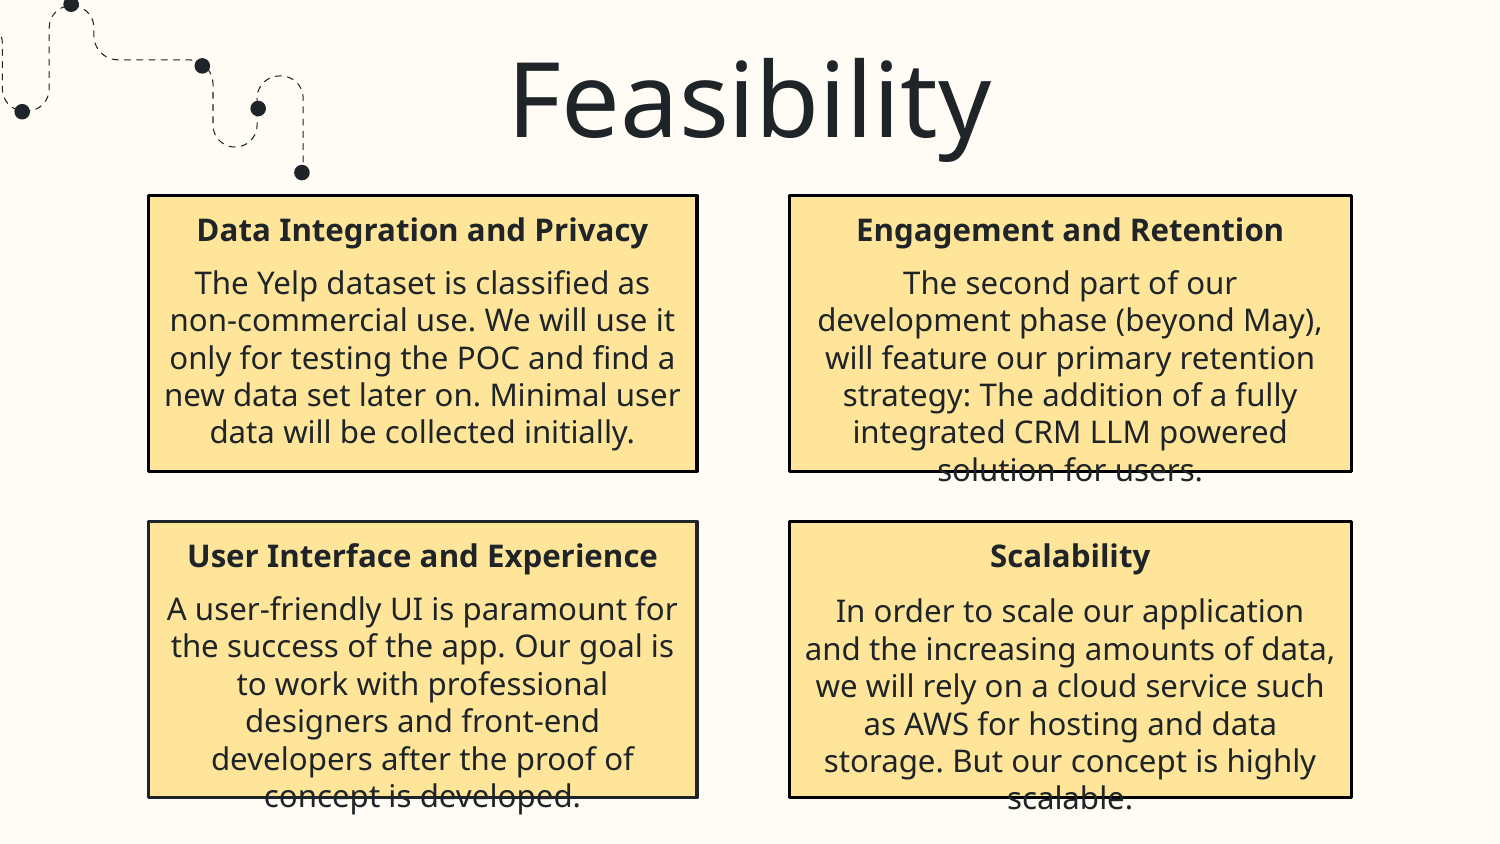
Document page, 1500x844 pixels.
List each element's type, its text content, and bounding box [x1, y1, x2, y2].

text_box Engagement and Retention The second part of our development phase (beyond May), will feature our primary retention strategy: The addition of a fully integrated CRM LLM powered solution for users. [789, 195, 1352, 472]
title Feasibility [491, 18, 1009, 176]
text_box Data Integration and Privacy The Yelp dataset is classified as non-commercial use. We will use it only for testing the POC and find a new data set later on. Minimal user data will be collected initially. [148, 195, 697, 472]
text_box User Interface and Experience A user-friendly UI is paramount for the success of the app. Our goal is to work with professional designers and front-end developers after the proof of concept is developed. [148, 521, 697, 798]
text_box Scalability In order to scale our application and the increasing amounts of data, we will rely on a cloud service such as AWS for hosting and data storage. But our concept is highly scalable. [789, 521, 1352, 798]
